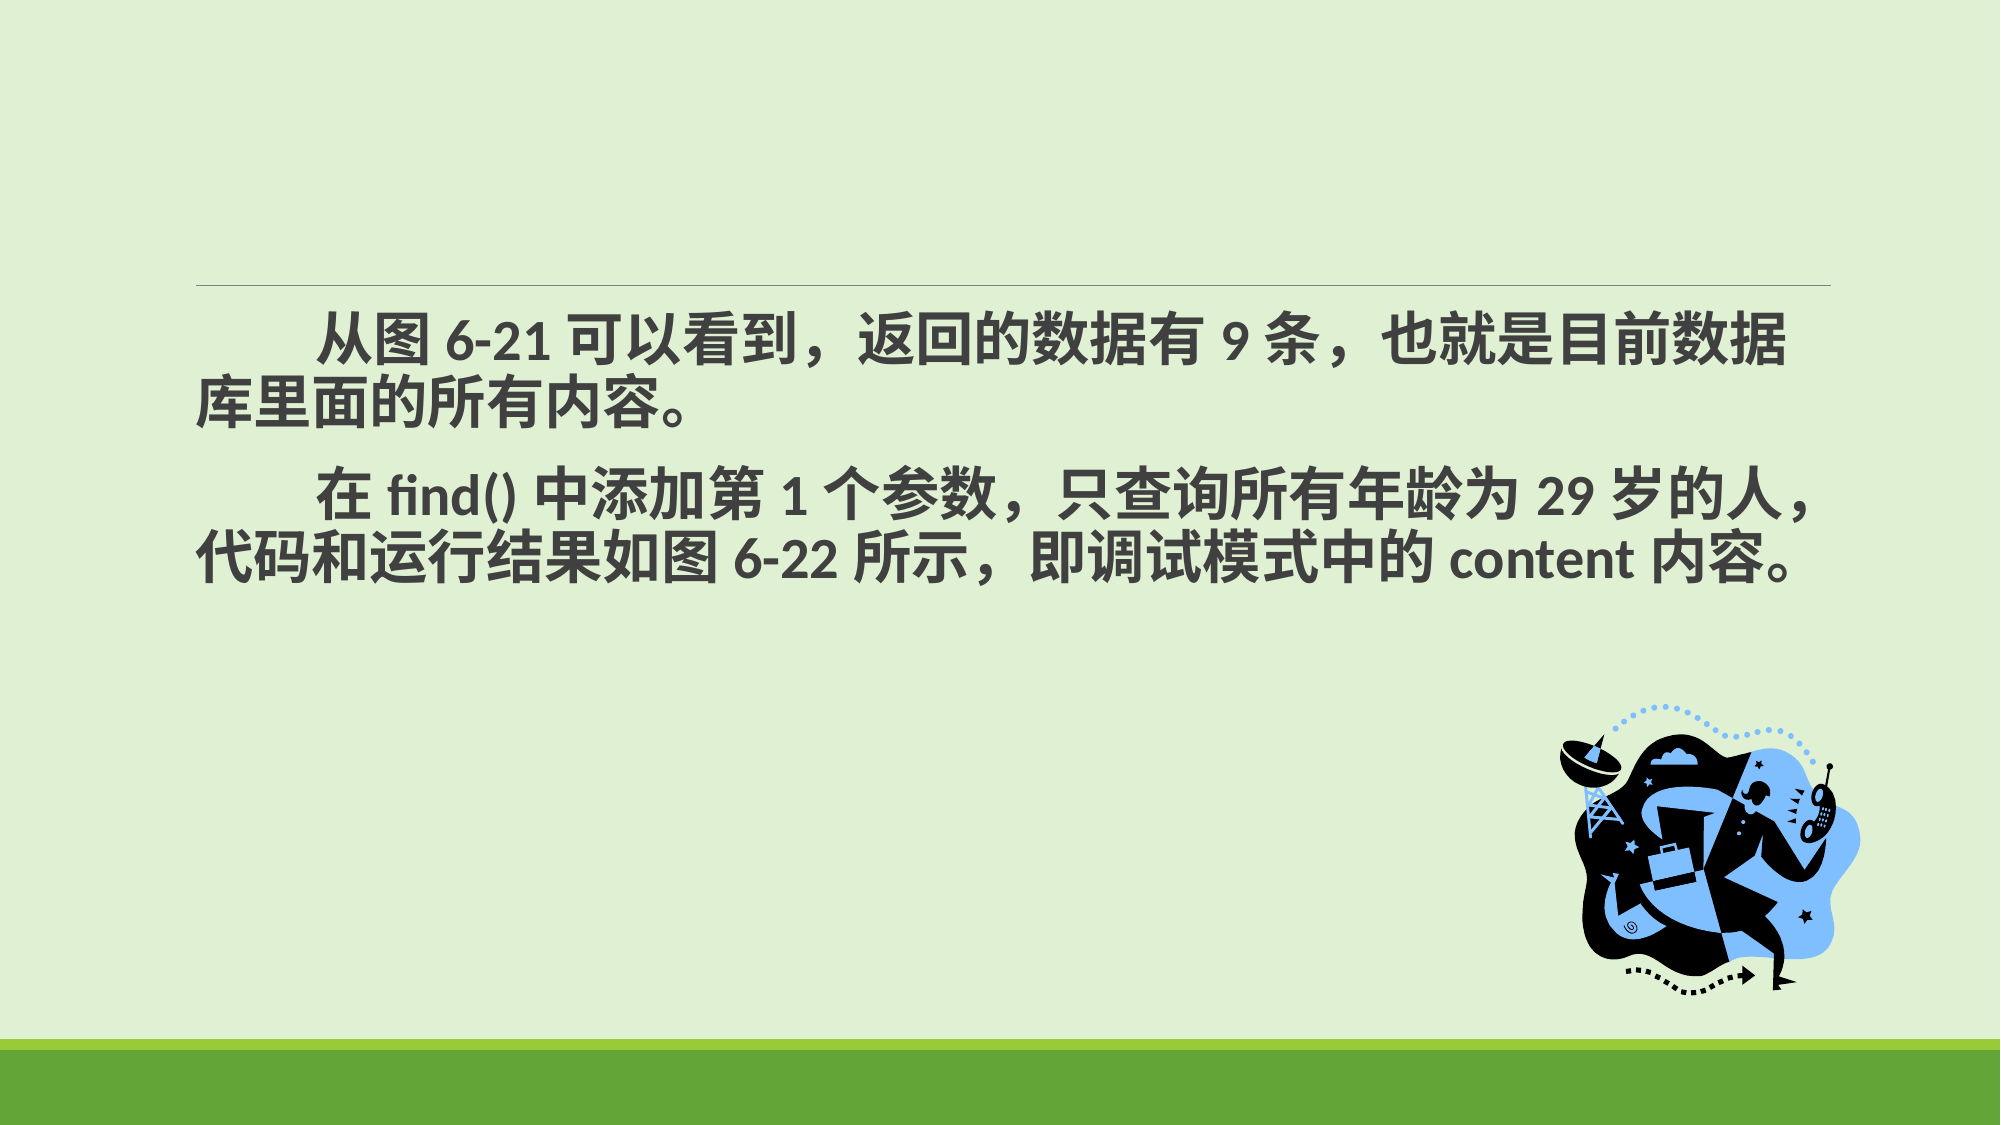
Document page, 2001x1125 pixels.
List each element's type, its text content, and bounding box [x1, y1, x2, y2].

list 从图6-21可以看到，返回的数据有9条，也就是目前数据库里面的所有内容。 在find()中添加第1个参数，只查询所有年龄为29岁的人，代码和运行结果如图6-22所示，即调试模式中的content内容。 [180, 302, 1830, 963]
picture [1556, 703, 1864, 996]
